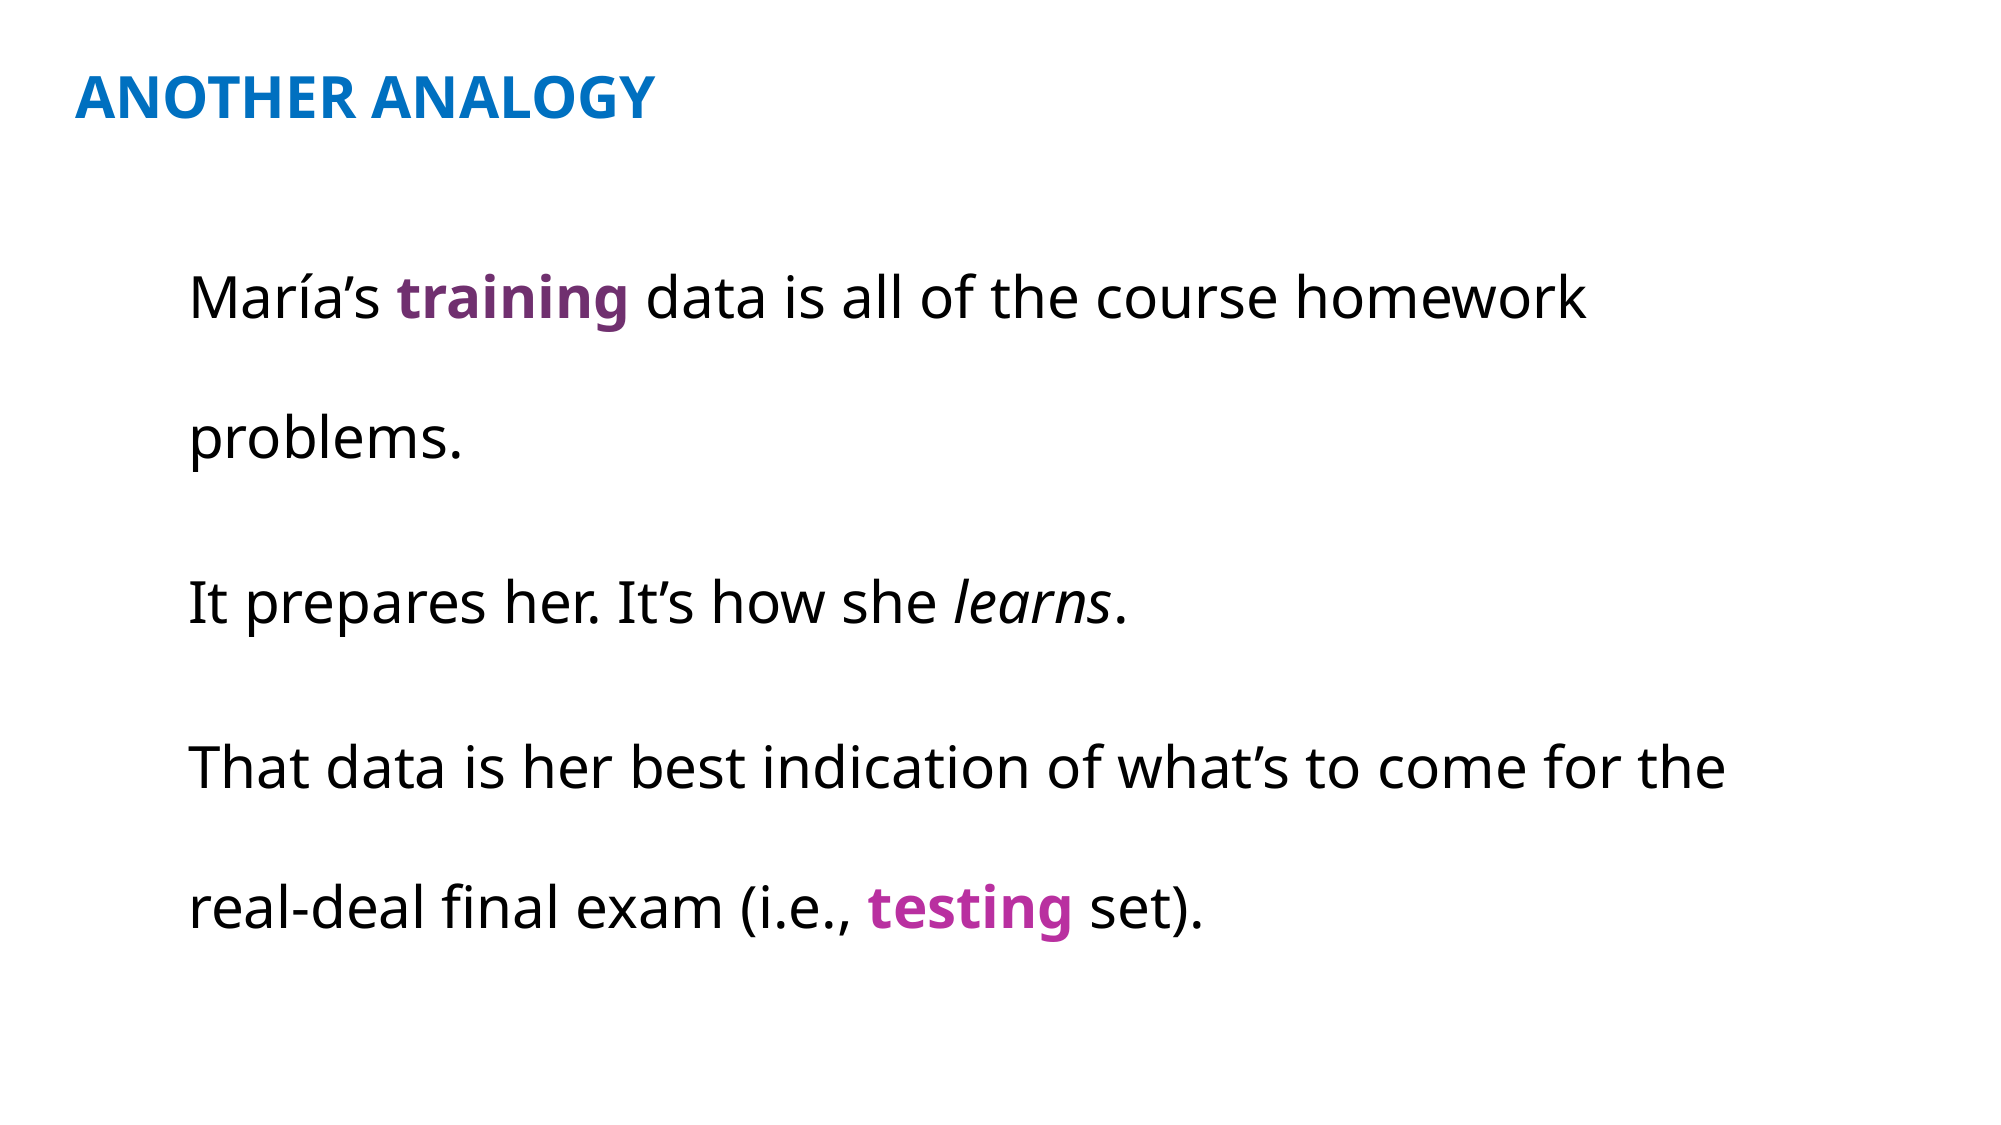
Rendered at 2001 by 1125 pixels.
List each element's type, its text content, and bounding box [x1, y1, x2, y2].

text_box ANOTHER ANALOGY [60, 18, 1046, 139]
text_box María’s training data is all of the course homework problems. It prepares her. It’s how she learns. That data is her best indication of what’s to come for the real-deal final exam (i.e., testing set). [173, 182, 1836, 948]
